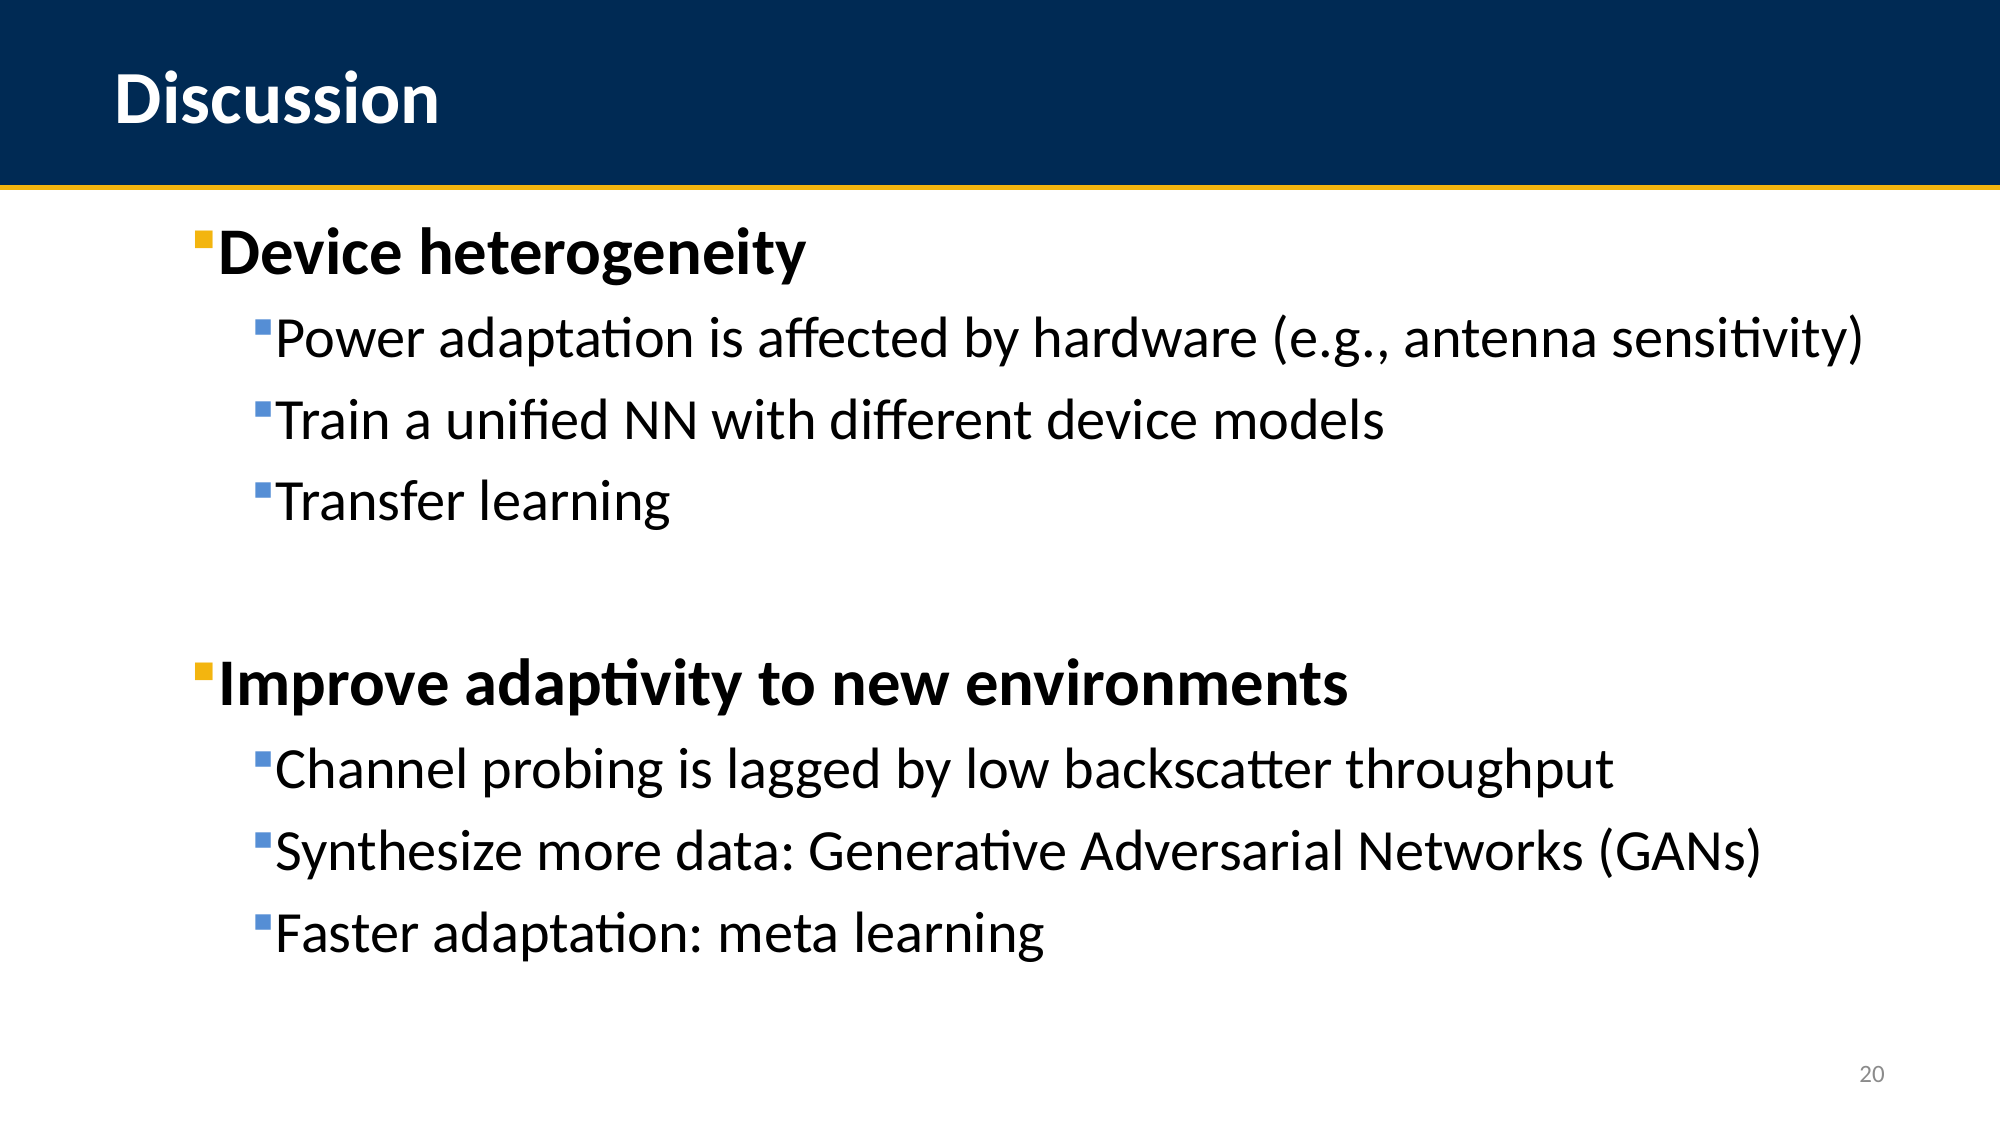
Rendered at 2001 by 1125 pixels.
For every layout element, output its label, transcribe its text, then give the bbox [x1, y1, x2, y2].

list Device heterogeneity Power adaptation is affected by hardware (e.g., antenna sensitivity) Train a unified NN with different device models Transfer learning Improve adaptivity to new environments Channel probing is lagged by low backscatter throughput Synthesize more data: Generative Adversarial Networks (GANs) Faster adaptation: meta learning [99, 200, 1936, 1025]
title Discussion [99, 0, 1900, 188]
slide_number 20 [1433, 1042, 1900, 1103]
